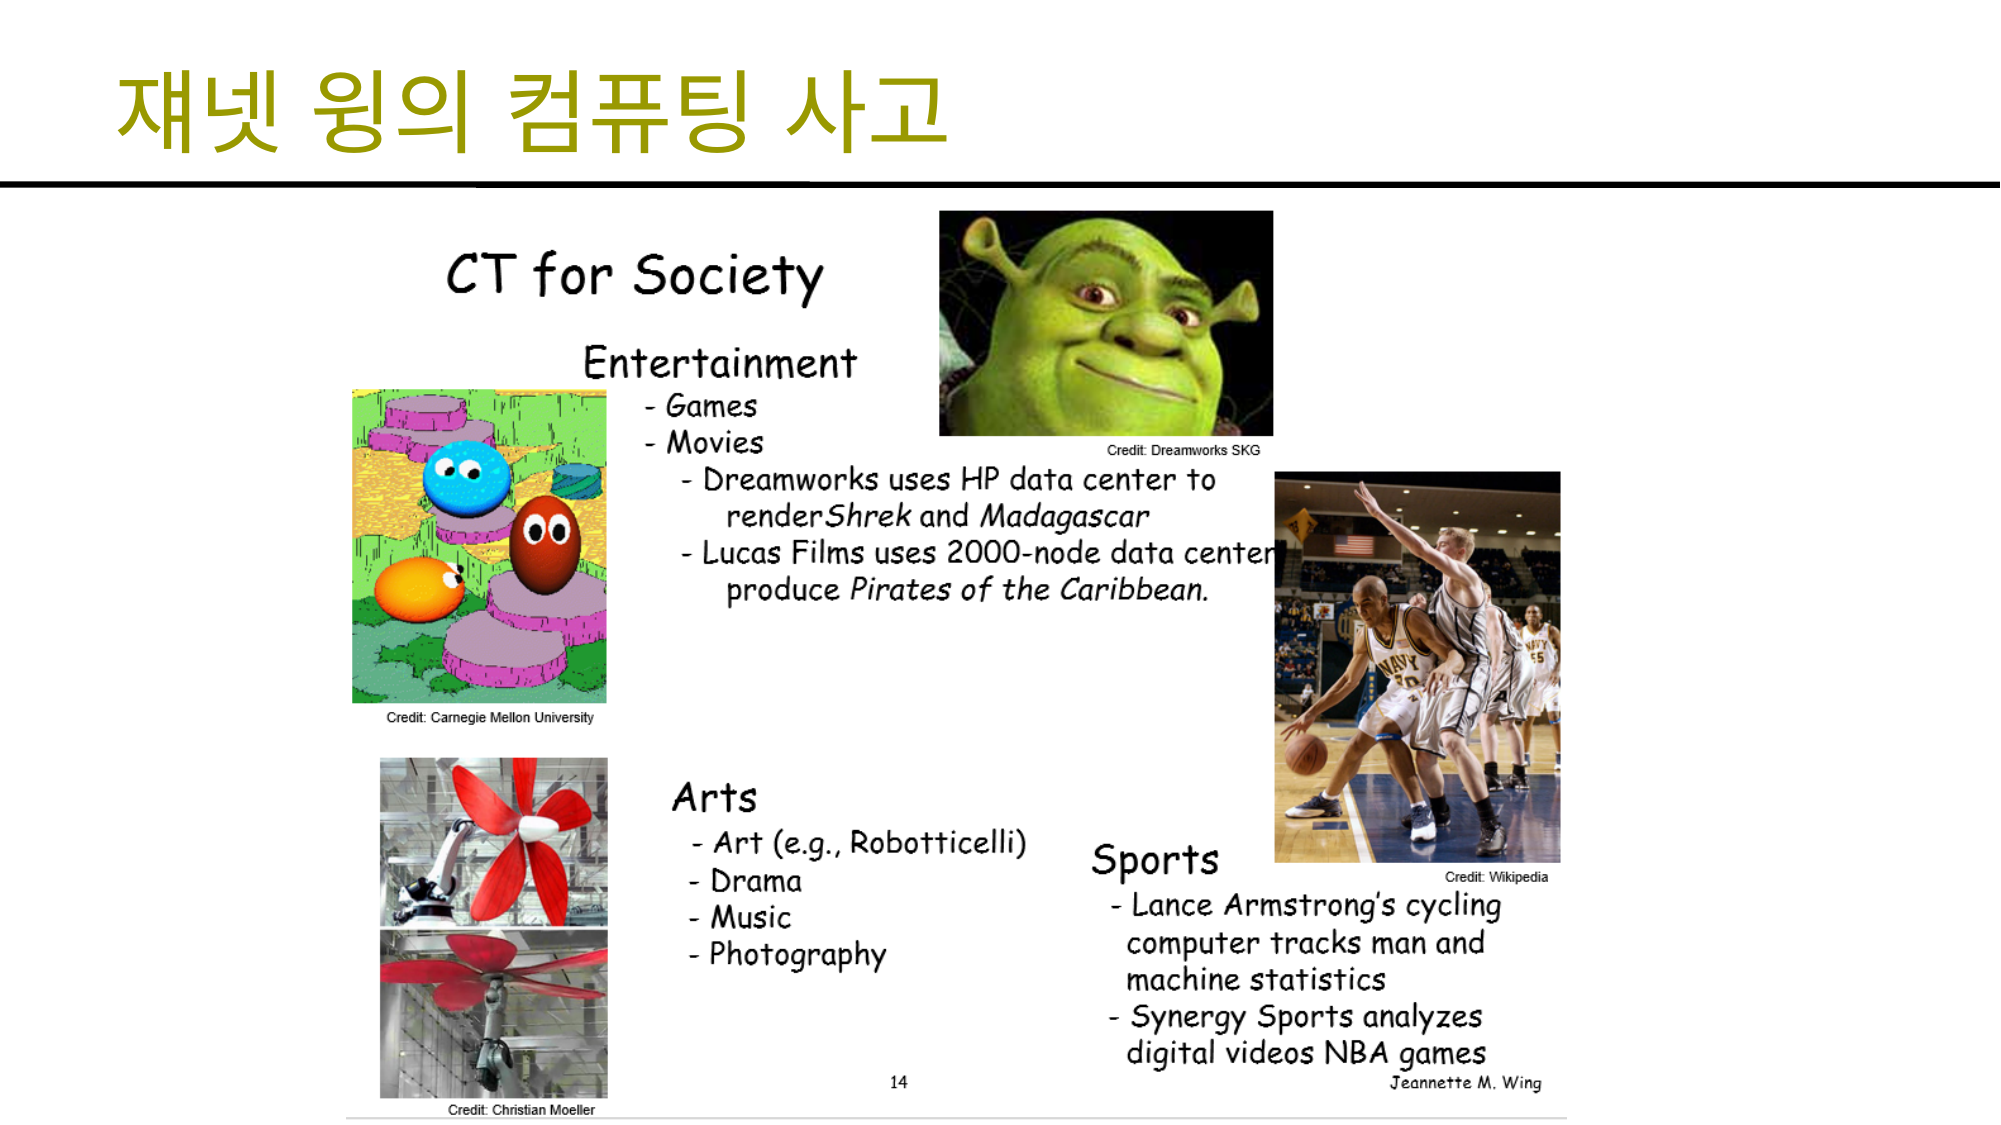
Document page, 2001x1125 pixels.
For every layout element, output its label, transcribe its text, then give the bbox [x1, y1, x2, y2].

picture [346, 207, 1567, 1121]
title 쟤넷 윙의 컴퓨팅 사고 [99, 45, 1900, 173]
